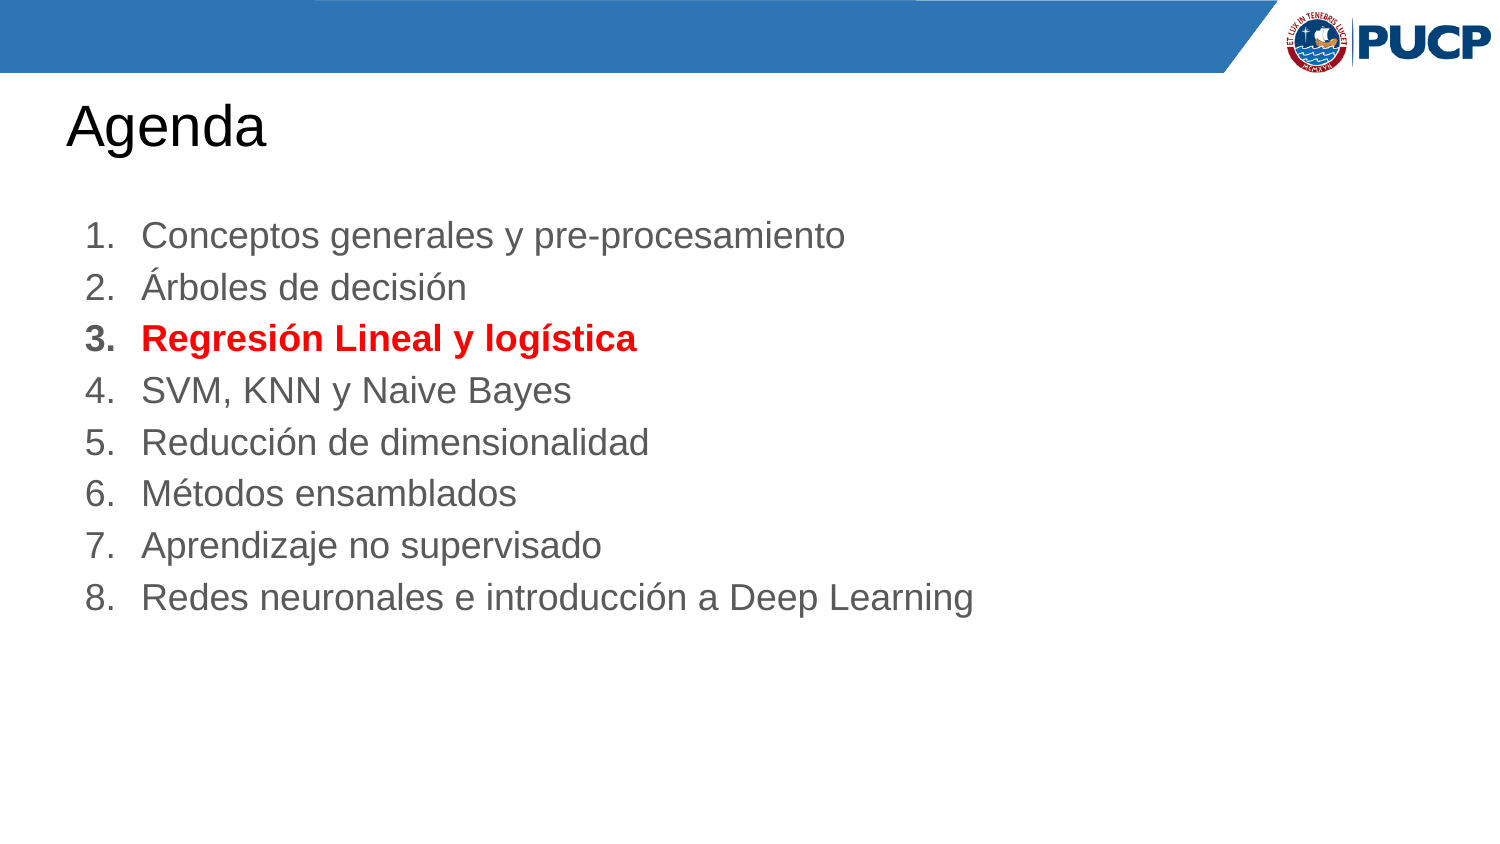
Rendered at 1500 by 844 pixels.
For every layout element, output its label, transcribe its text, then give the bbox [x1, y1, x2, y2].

title Agenda [51, 72, 1449, 167]
picture [1277, 0, 1500, 84]
list Conceptos generales y pre-procesamiento Árboles de decisión Regresión Lineal y logística SVM, KNN y Naive Bayes Reducción de dimensionalidad Métodos ensamblados Aprendizaje no supervisado Redes neuronales e introducción a Deep Learning [51, 189, 1449, 750]
